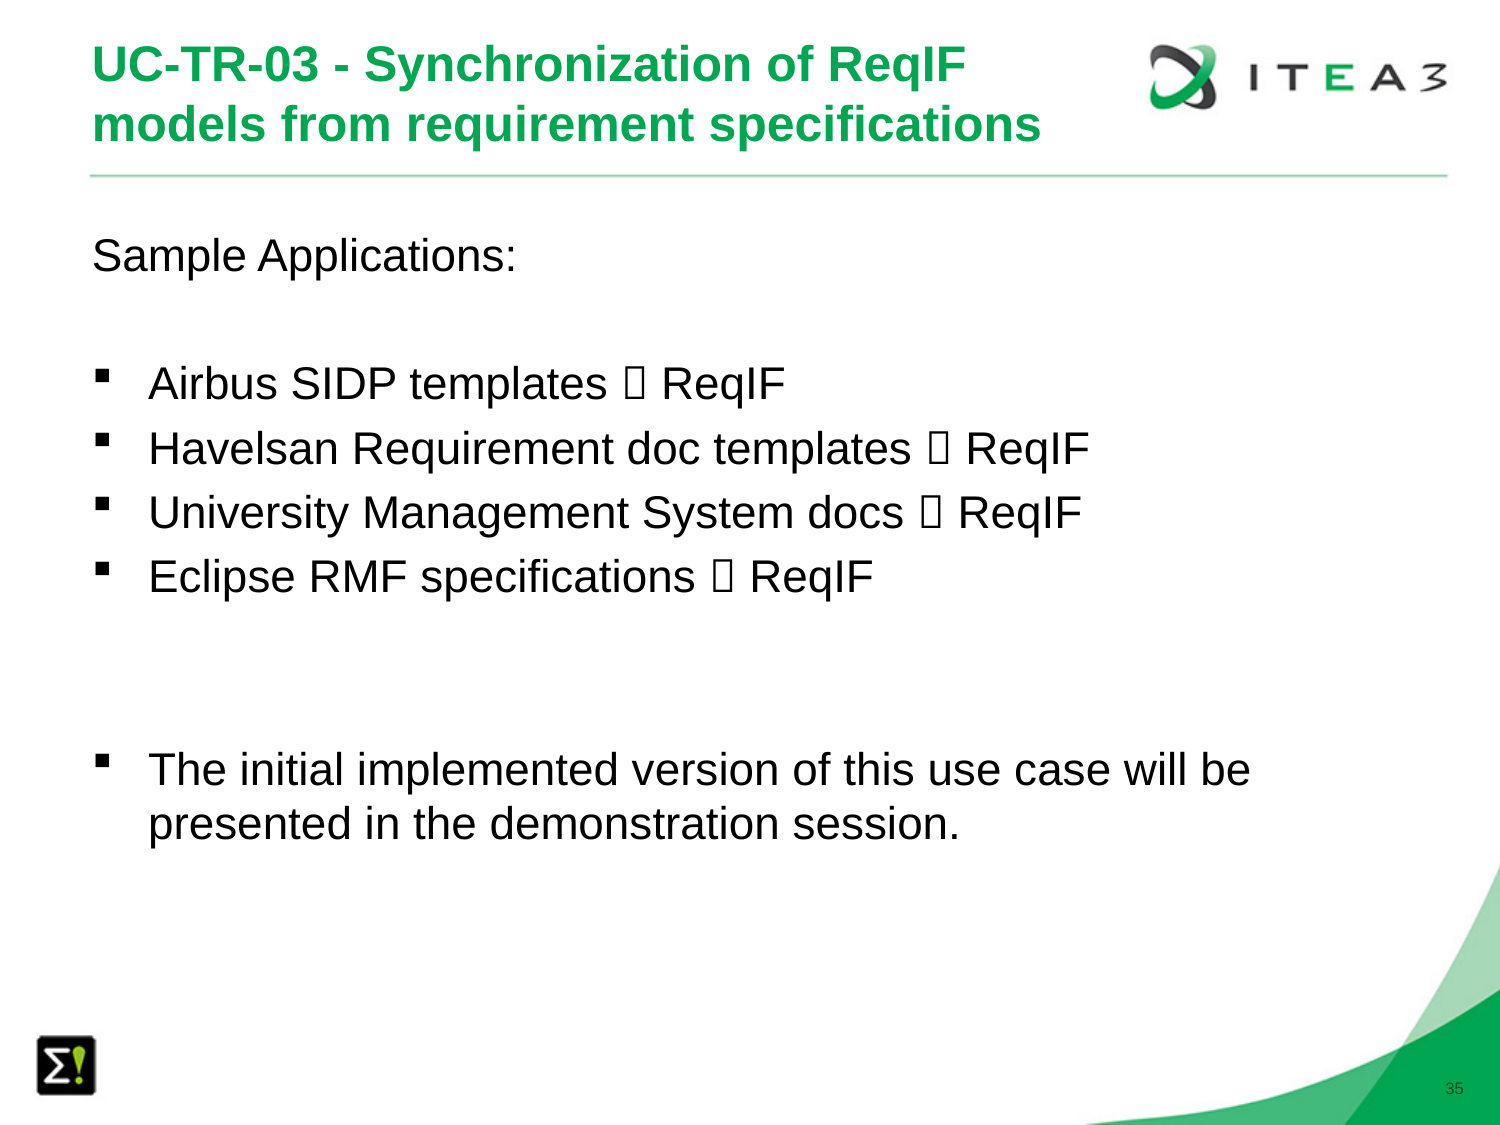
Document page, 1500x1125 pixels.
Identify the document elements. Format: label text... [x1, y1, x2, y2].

title UC-TR-03 - Synchronization of ReqIF models from requirement specifications [76, 23, 1099, 160]
picture [0, 0, 1500, 1125]
list Sample Applications: Airbus SIDP templates  ReqIF Havelsan Requirement doc templates  ReqIF University Management System docs  ReqIF Eclipse RMF specifications  ReqIF The initial implemented version of this use case will be presented in the demonstration session. [76, 218, 1447, 1046]
